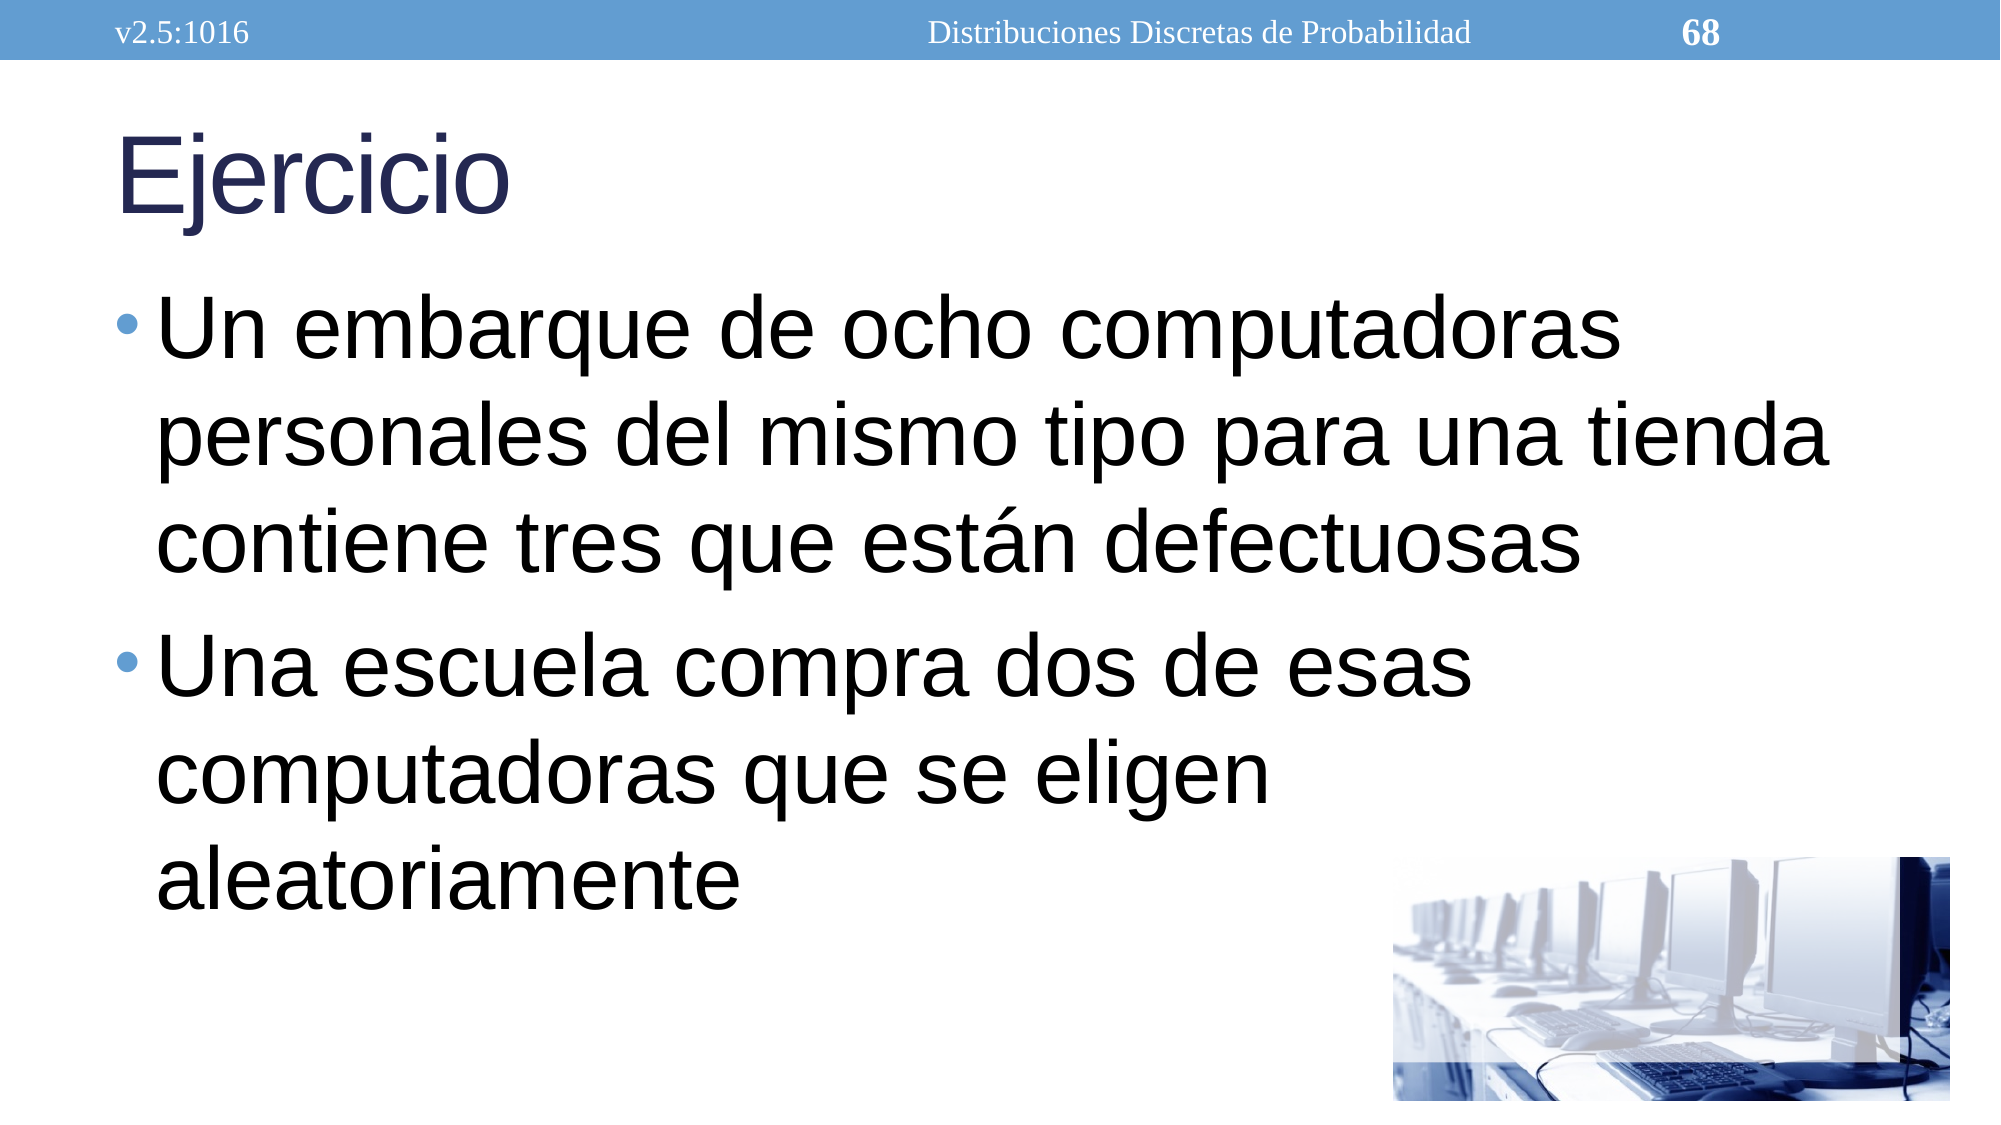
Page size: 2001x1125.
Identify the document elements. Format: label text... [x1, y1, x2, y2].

picture [1393, 857, 1950, 1102]
slide_number v2.5:1016 [99, 3, 734, 57]
list Un embarque de ocho computadoras personales del mismo tipo para una tienda contiene tres que están defectuosas Una escuela compra dos de esas computadoras que se eligen aleatoriamente [99, 262, 1900, 1063]
title Ejercicio [99, 87, 1900, 250]
footer Distribuciones Discretas de Probabilidad [750, 3, 1650, 57]
slide_number 68 [1666, 3, 1900, 57]
